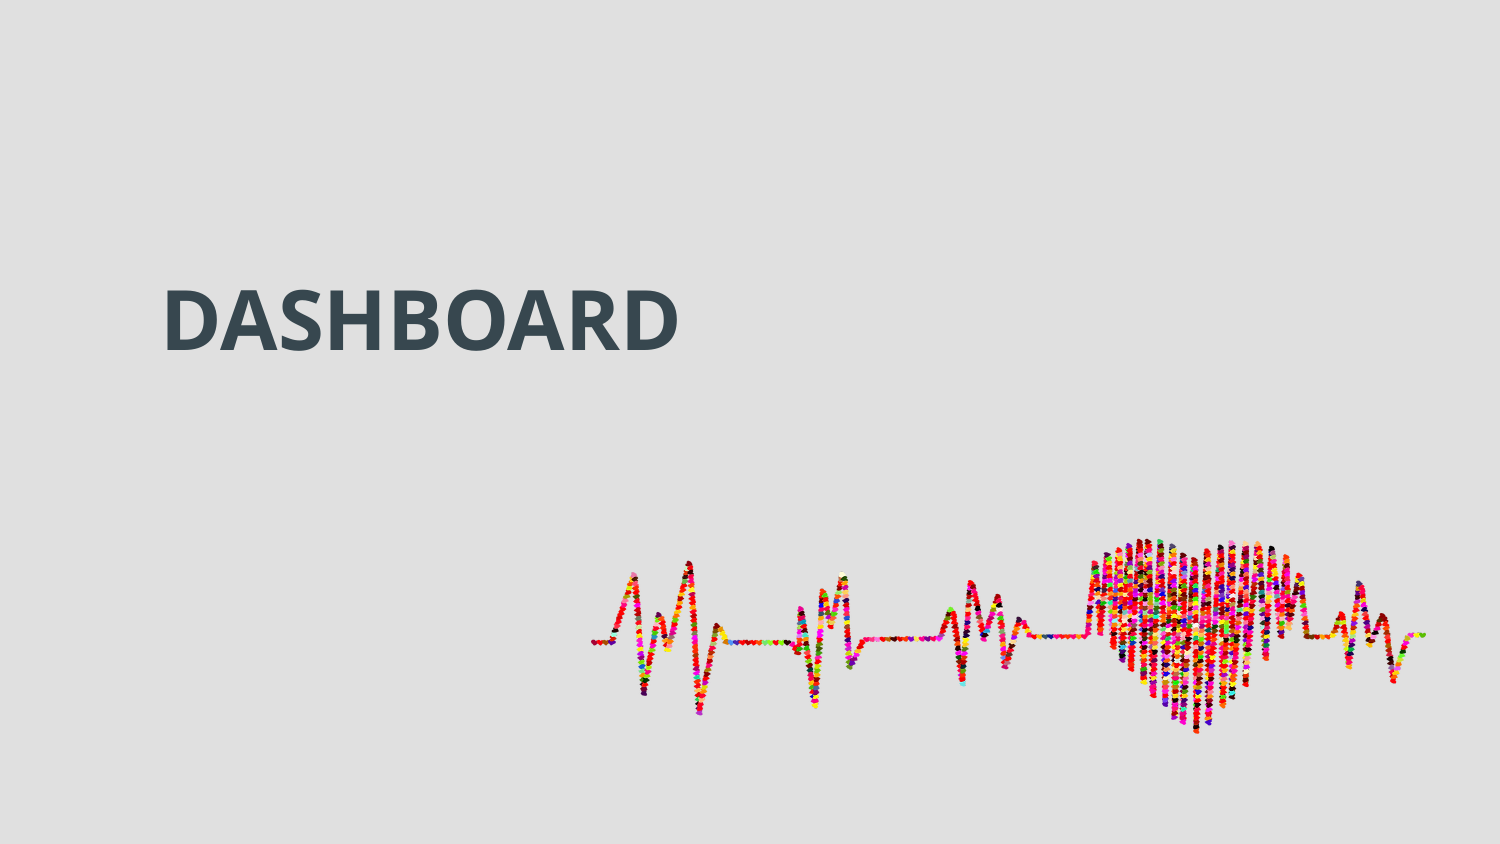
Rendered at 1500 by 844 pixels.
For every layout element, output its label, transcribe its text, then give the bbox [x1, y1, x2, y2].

picture [590, 471, 1426, 800]
title DASHBOARD [80, 86, 1102, 758]
